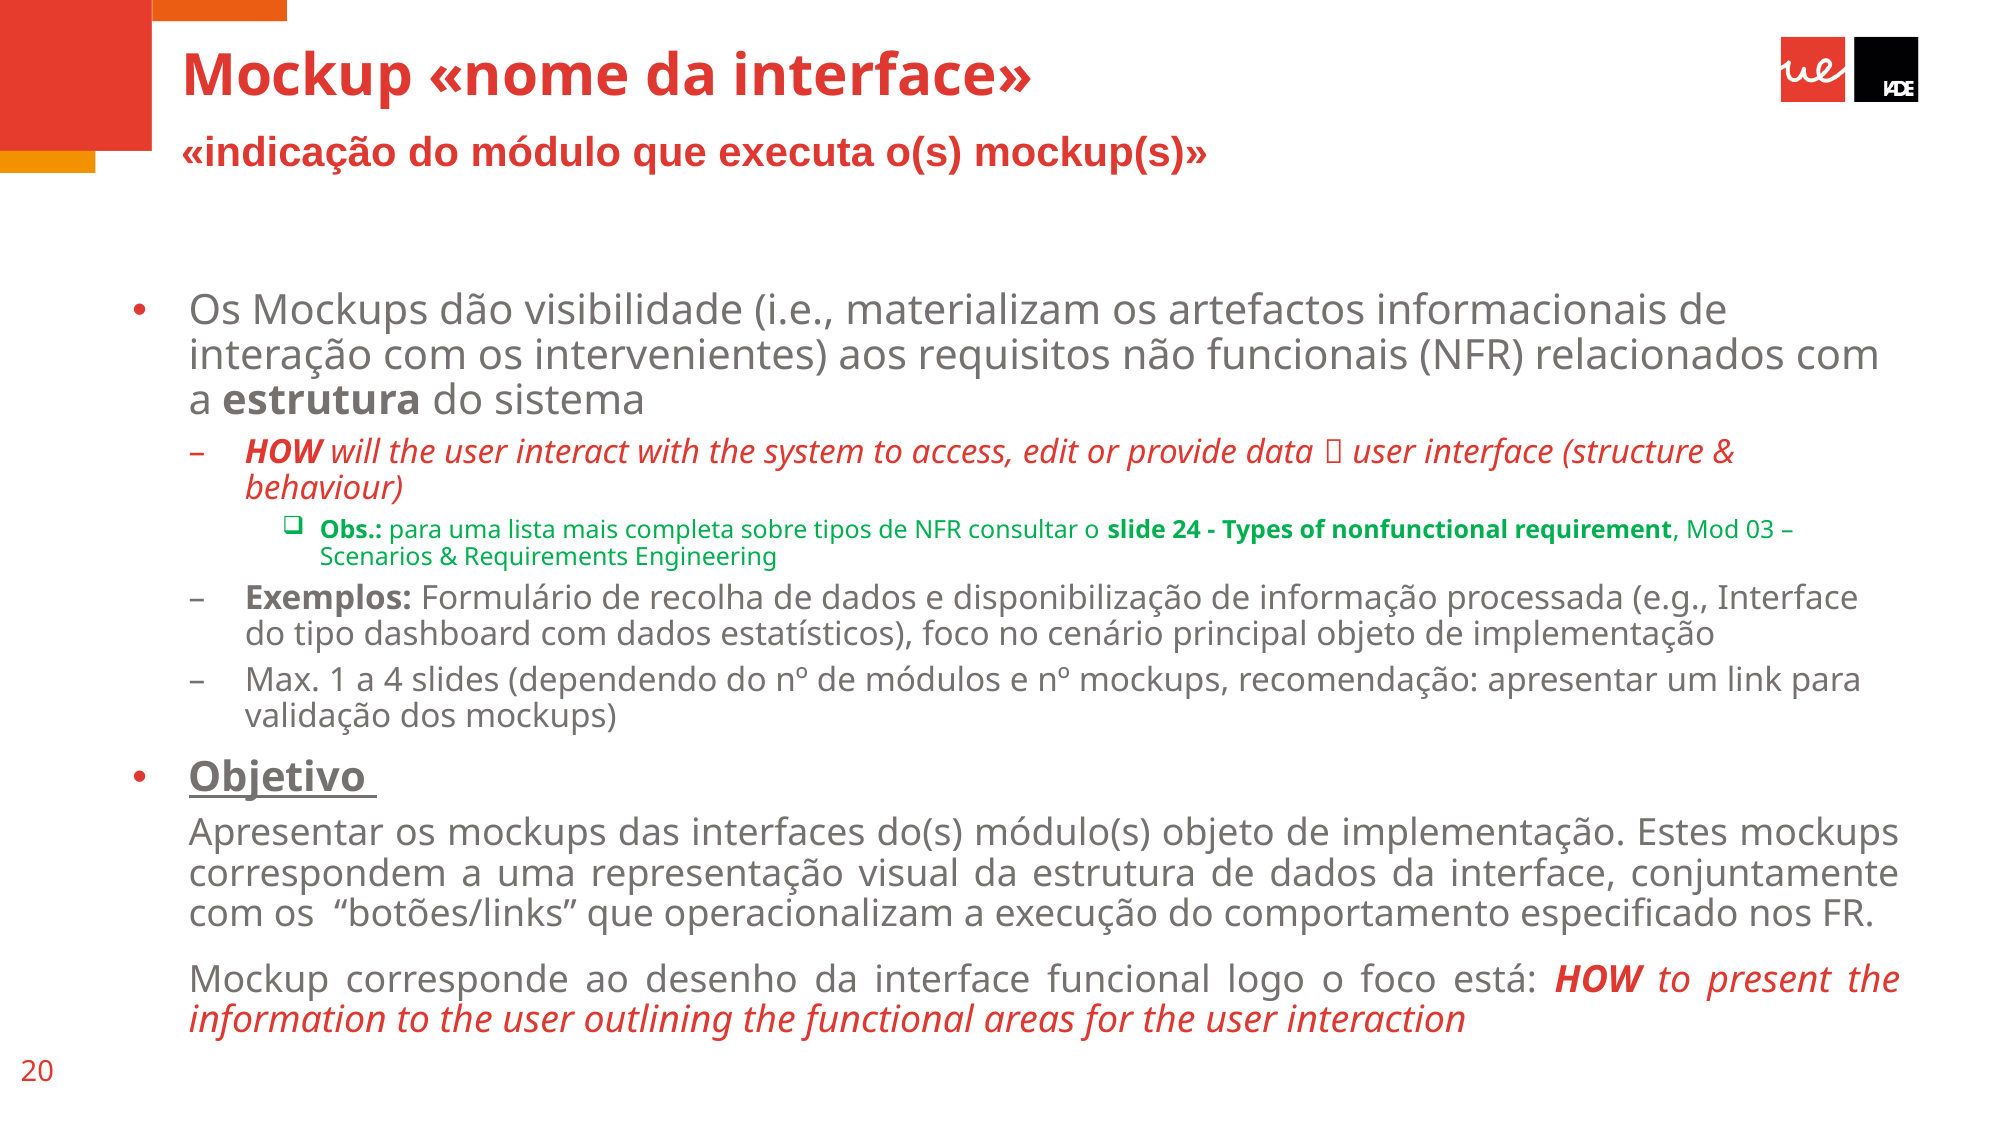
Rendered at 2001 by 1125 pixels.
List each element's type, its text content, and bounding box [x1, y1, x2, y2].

list Os Mockups dão visibilidade (i.e., materializam os artefactos informacionais de interação com os intervenientes) aos requisitos não funcionais (NFR) relacionados com a estrutura do sistema HOW will the user interact with the system to access, edit or provide data  user interface (structure & behaviour) Obs.: para uma lista mais completa sobre tipos de NFR consultar o slide 24 - Types of nonfunctional requirement, Mod 03 – Scenarios & Requirements Engineering Exemplos: Formulário de recolha de dados e disponibilização de informação processada (e.g., Interface do tipo dashboard com dados estatísticos), foco no cenário principal objeto de implementação Max. 1 a 4 slides (dependendo do nº de módulos e nº mockups, recomendação: apresentar um link para validação dos mockups) Objetivo Apresentar os mockups das interfaces do(s) módulo(s) objeto de implementação. Estes mockups correspondem a uma representação visual da estrutura de dados da interface, conjuntamente com os “botões/links” que operacionalizam a execução do comportamento especificado nos FR. Mockup corresponde ao desenho da interface funcional logo o foco está: HOW to present the information to the user outlining the functional areas for the user interaction [117, 281, 1916, 1034]
picture [1776, 28, 1924, 109]
title Mockup «nome da interface» [166, 38, 1728, 106]
slide_number 20 [2, 1044, 73, 1105]
subtitle «indicação do módulo que executa o(s) mockup(s)» [166, 122, 1728, 186]
picture [0, 0, 287, 174]
